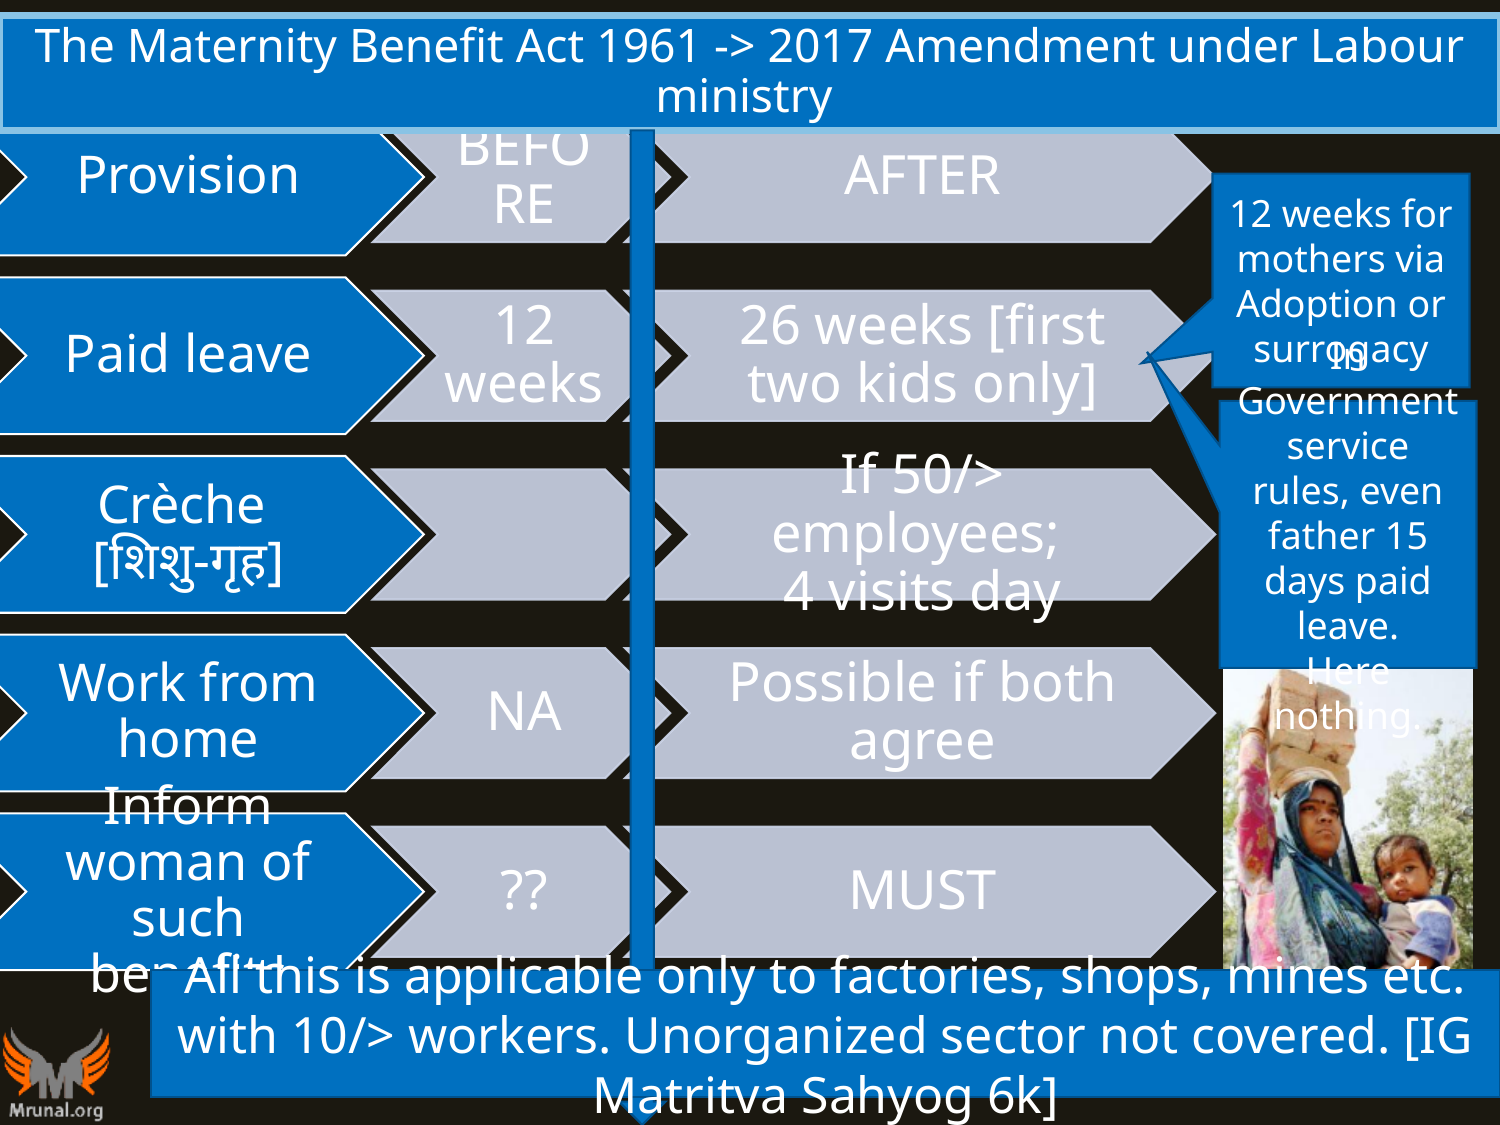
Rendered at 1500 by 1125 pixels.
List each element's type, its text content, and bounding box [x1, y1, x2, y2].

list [0, 98, 1304, 971]
text_box [616, 1098, 669, 1125]
picture [1222, 667, 1473, 988]
title The Maternity Benefit Act 1961 -> 2017 Amendment under Labour ministry [0, 12, 1500, 134]
text_box All this is applicable only to factories, shops, mines etc. with 10/> workers. Unorganized sector not covered. [IG Matritva Sahyog 6k] [150, 969, 1500, 1098]
picture [0, 1024, 114, 1125]
text_box In Government service rules, even father 15 days paid leave. Here nothing. [1304, 399, 1478, 669]
text_box 12 weeks for mothers via Adoption or surrogacy [1304, 172, 1471, 389]
